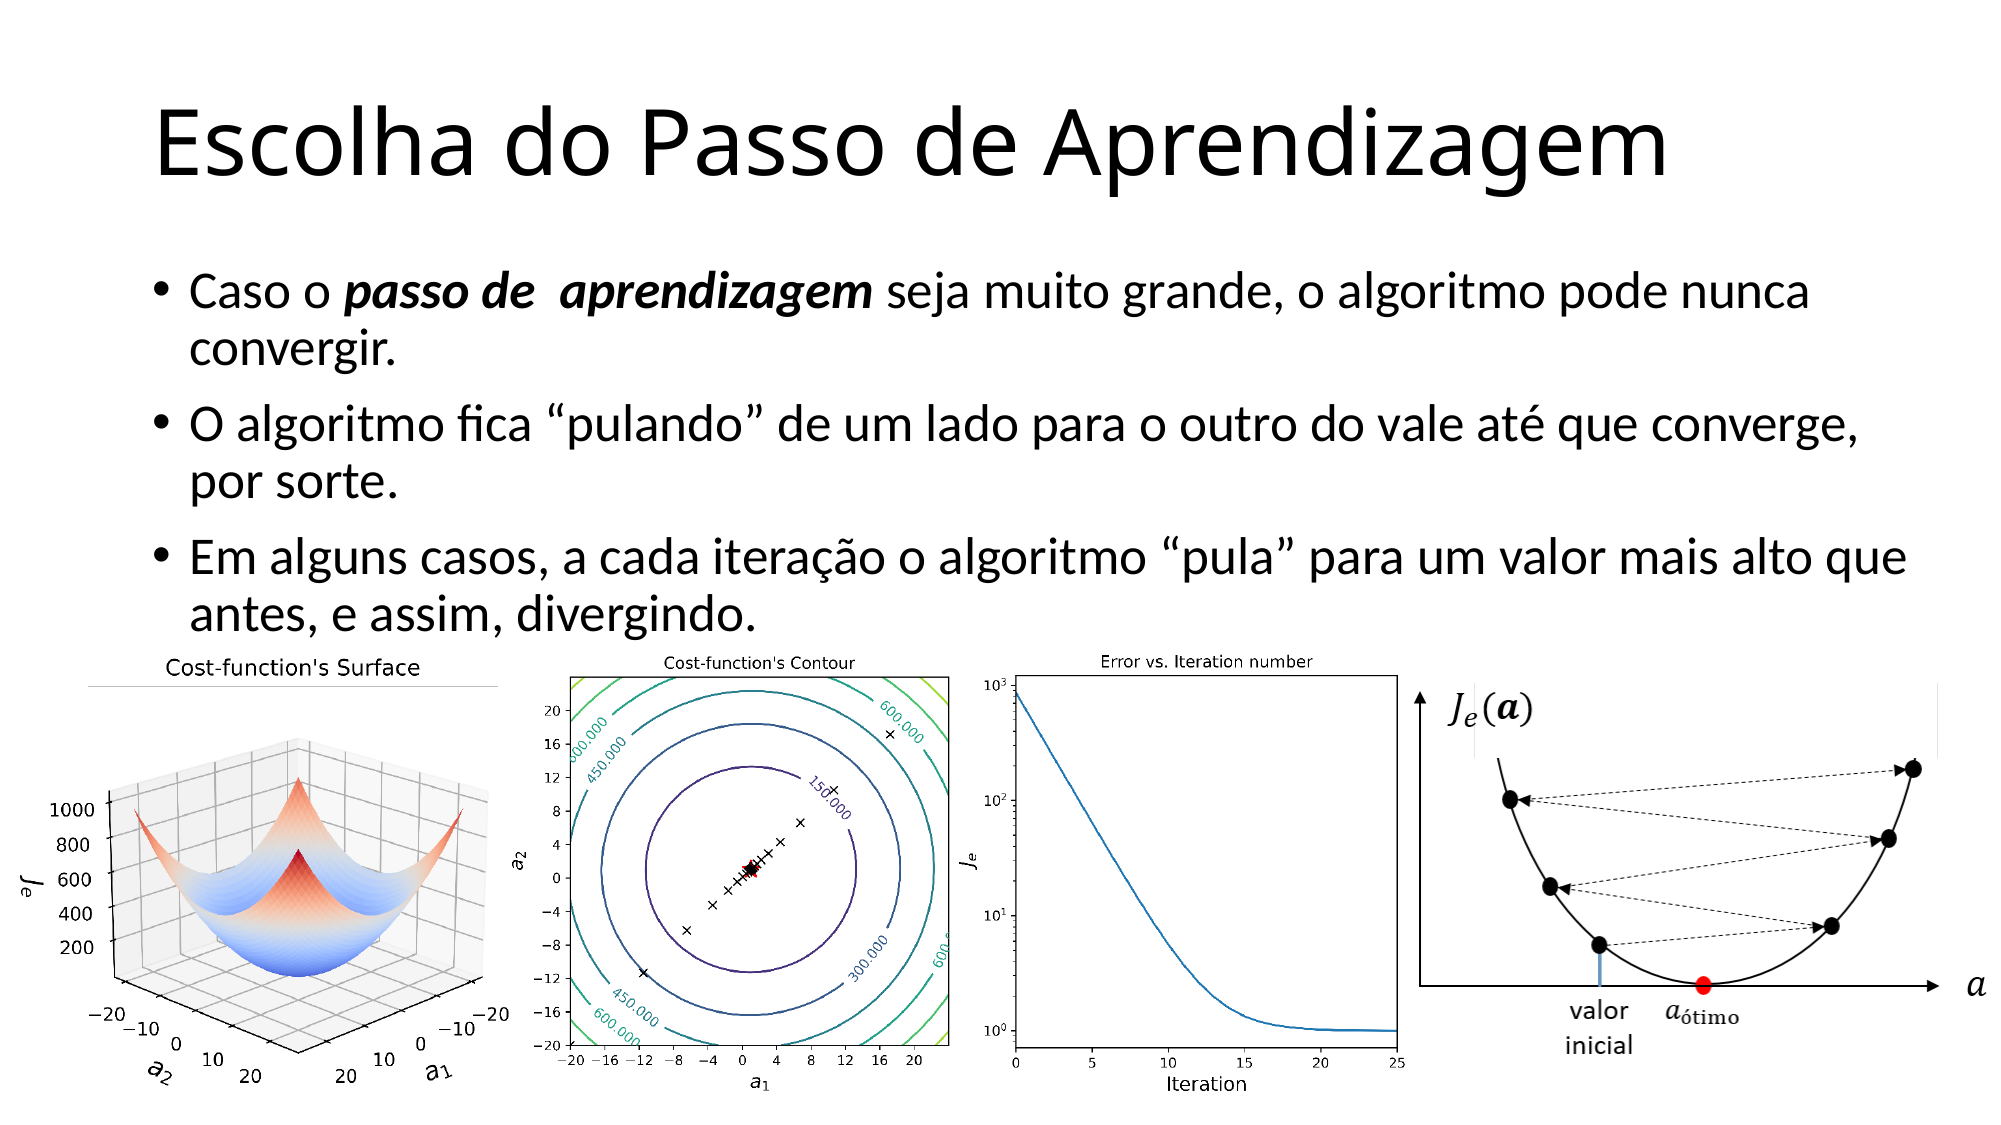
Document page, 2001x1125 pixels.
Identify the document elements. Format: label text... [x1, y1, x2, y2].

picture [954, 652, 1990, 1095]
title Escolha do Passo de Aprendizagem [137, 37, 1863, 254]
list Caso o passo de aprendizagem seja muito grande, o algoritmo pode nunca convergir. O algoritmo fica “pulando” de um lado para o outro do vale até que converge, por sorte. Em alguns casos, a cada iteração o algoritmo “pula” para um valor mais alto que antes, e assim, divergindo. [137, 254, 1959, 653]
picture [15, 652, 951, 1095]
